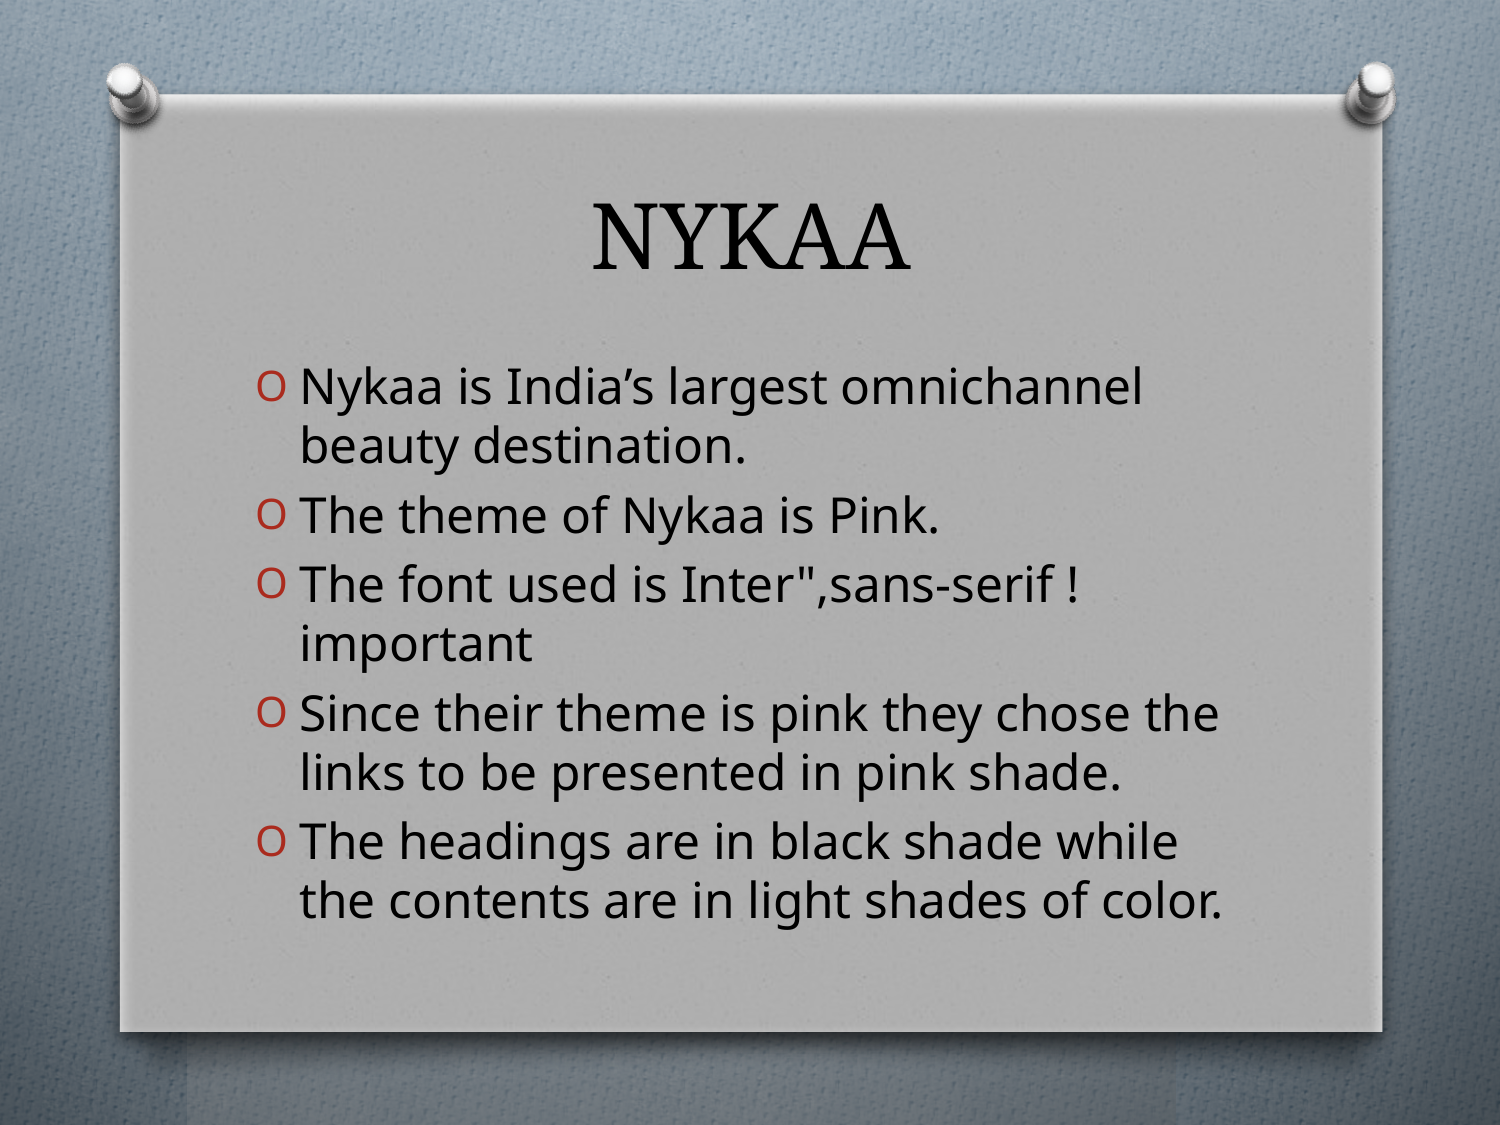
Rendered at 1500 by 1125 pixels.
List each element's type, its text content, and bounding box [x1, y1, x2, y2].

picture [1317, 35, 1439, 156]
picture [75, 29, 198, 153]
title NYKAA [179, 134, 1323, 332]
list Nykaa is India’s largest omnichannel beauty destination. The theme of Nykaa is Pink. The font used is Inter",sans-serif !important Since their theme is pink they chose the links to be presented in pink shade. The headings are in black shade while the contents are in light shades of color. [240, 347, 1257, 939]
